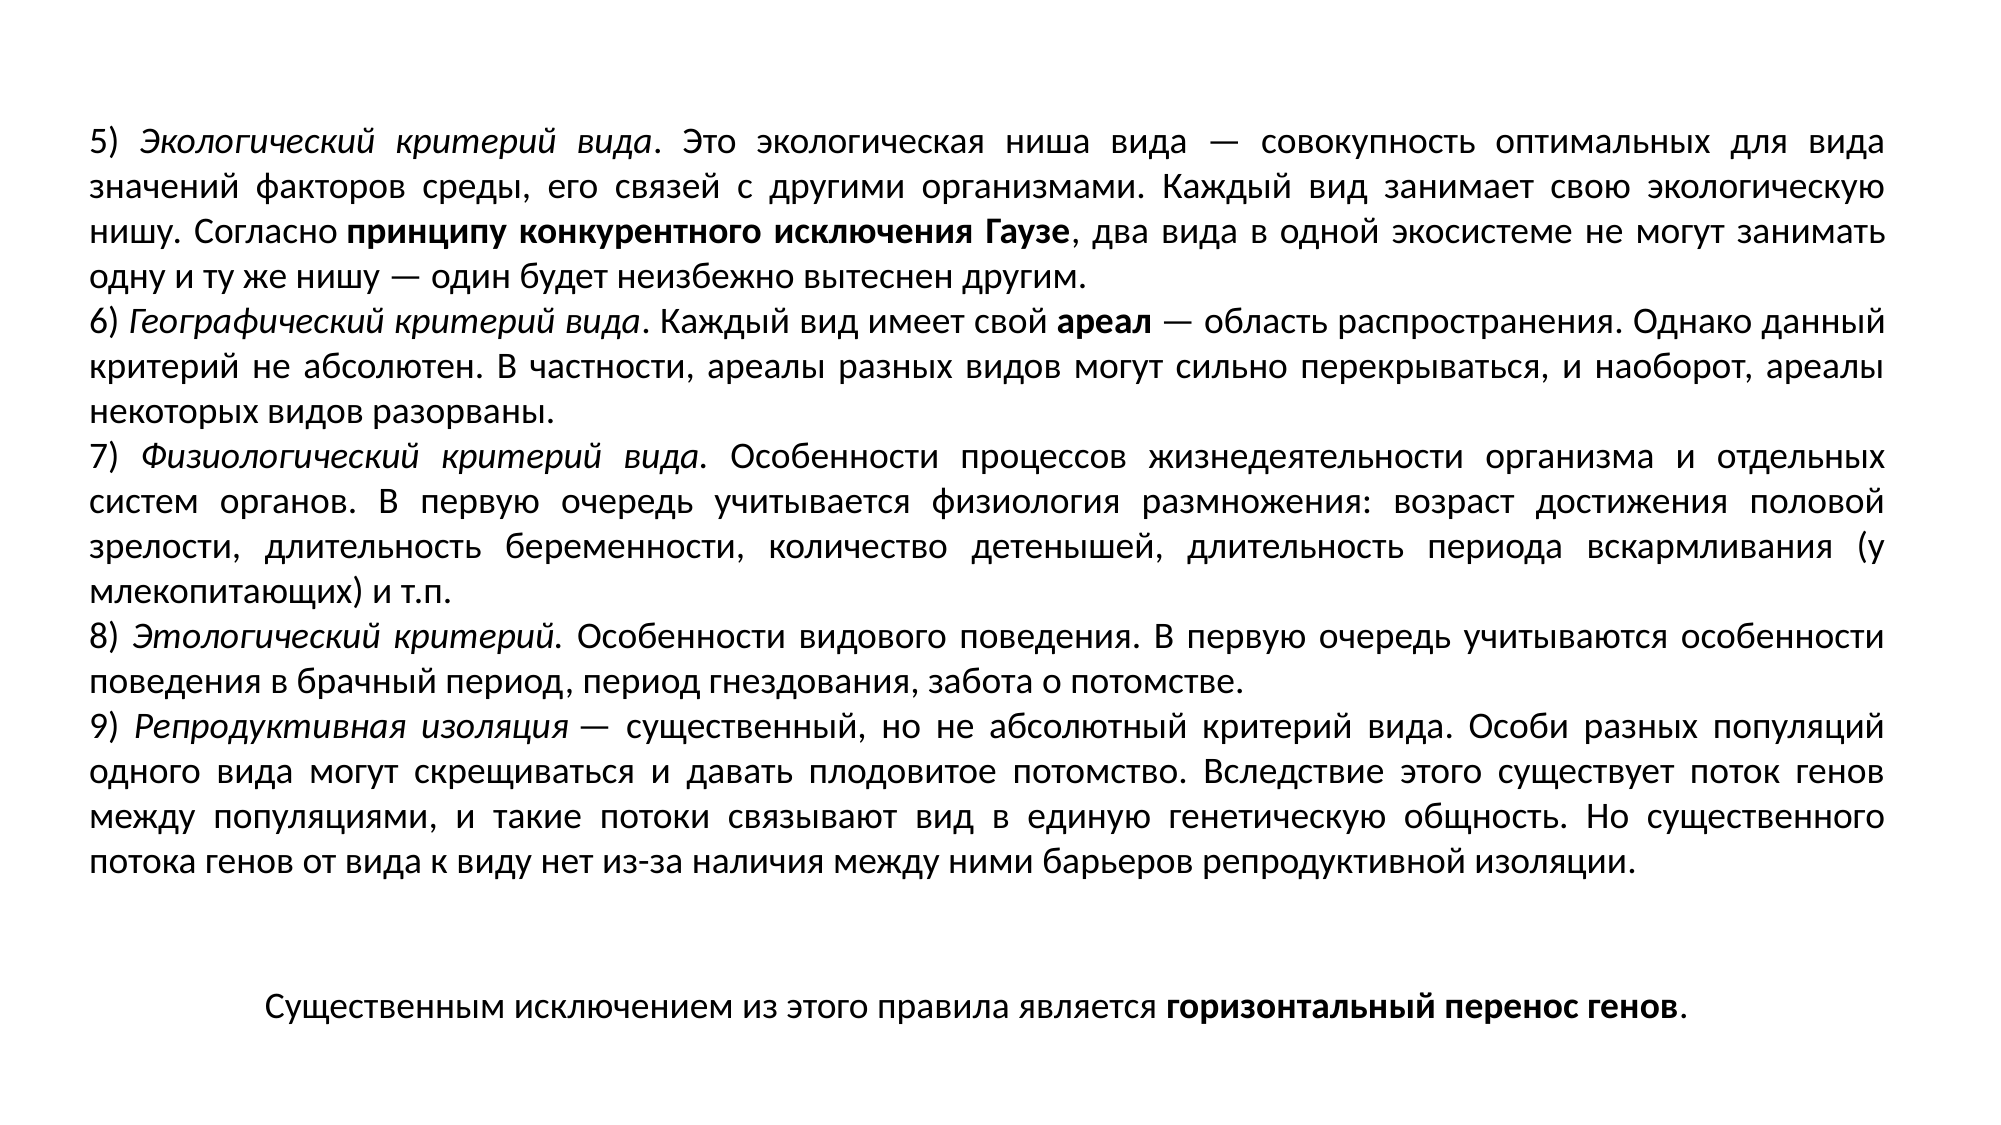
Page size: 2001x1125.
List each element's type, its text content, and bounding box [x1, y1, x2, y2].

text_box 5) Экологический критерий вида. Это экологическая ниша вида — совокупность оптимальных для вида значений факторов среды, его связей с другими организмами. Каждый вид занимает свою экологическую нишу. Согласно принципу конкурентного исключения Гаузе, два вида в одной экосистеме не могут занимать одну и ту же нишу — один будет неизбежно вытеснен другим. 6) Географический критерий вида. Каждый вид имеет свой ареал — область распространения. Однако данный критерий не абсолютен. В частности, ареалы разных видов могут сильно перекрываться, и наоборот, ареалы некоторых видов разорваны. 7) Физиологический критерий вида. Особенности процессов жизнедеятельности организма и отдельных систем органов. В первую очередь учитывается физиология размножения: возраст достижения половой зрелости, длительность беременности, количество детенышей, длительность периода вскармливания (у млекопитающих) и т.п. 8) Этологический критерий. Особенности видового поведения. В первую очередь учитываются особенности поведения в брачный период, период гнездования, забота о потомстве. 9) Репродуктивная изоляция — существенный, но не абсолютный критерий вида. Особи разных популяций одного вида могут скрещиваться и давать плодовитое потомство. Вследствие этого существует поток генов между популяциями, и такие потоки связывают вид в единую генетическую общность. Но существенного потока генов от вида к виду нет из-за наличия между ними барьеров репродуктивной изоляции. [74, 108, 1902, 889]
text_box Существенным исключением из этого правила является горизонтальный перенос генов. [250, 973, 1764, 1034]
